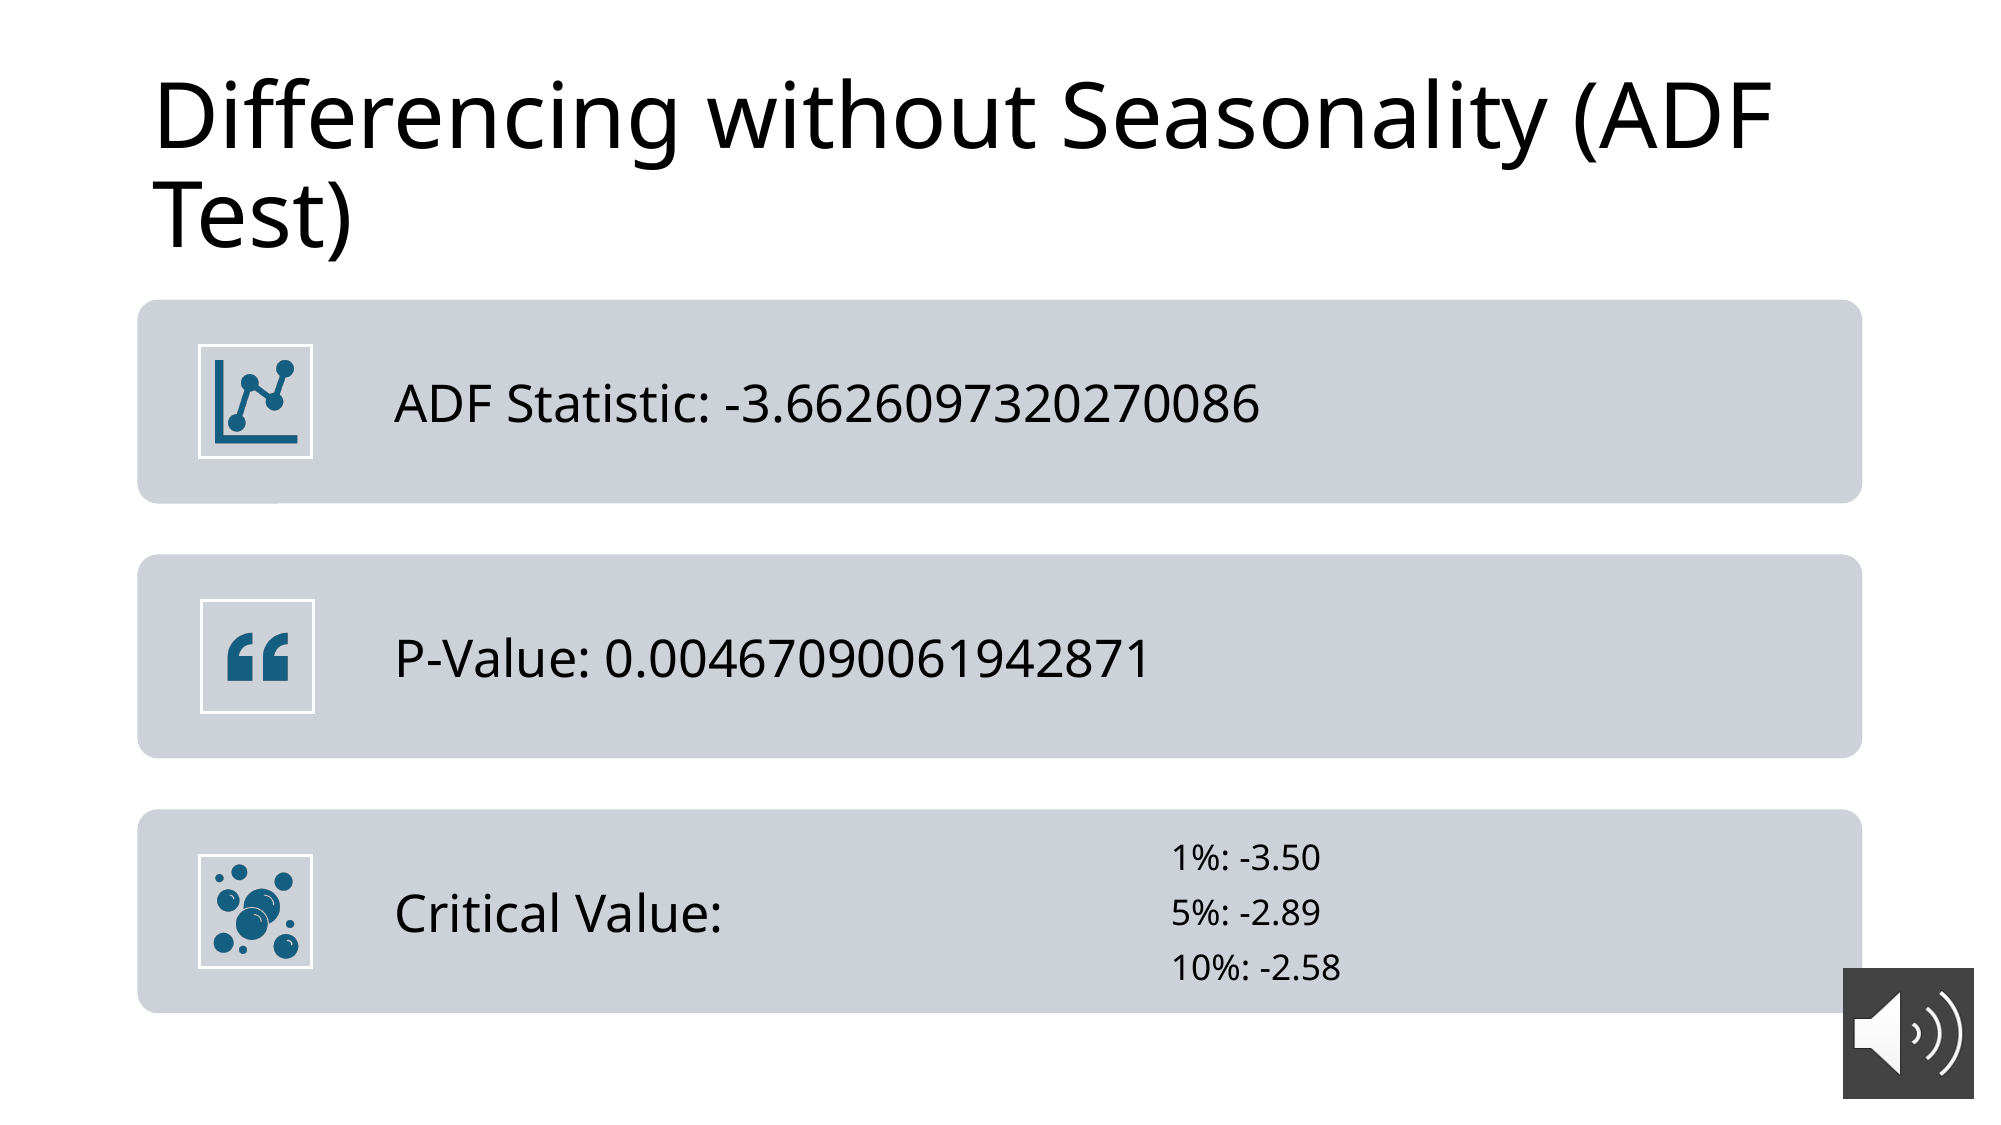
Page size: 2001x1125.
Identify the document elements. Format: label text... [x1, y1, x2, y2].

picture [1841, 966, 1976, 1101]
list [136, 298, 1863, 1014]
title Differencing without Seasonality (ADF Test) [137, 59, 1863, 278]
